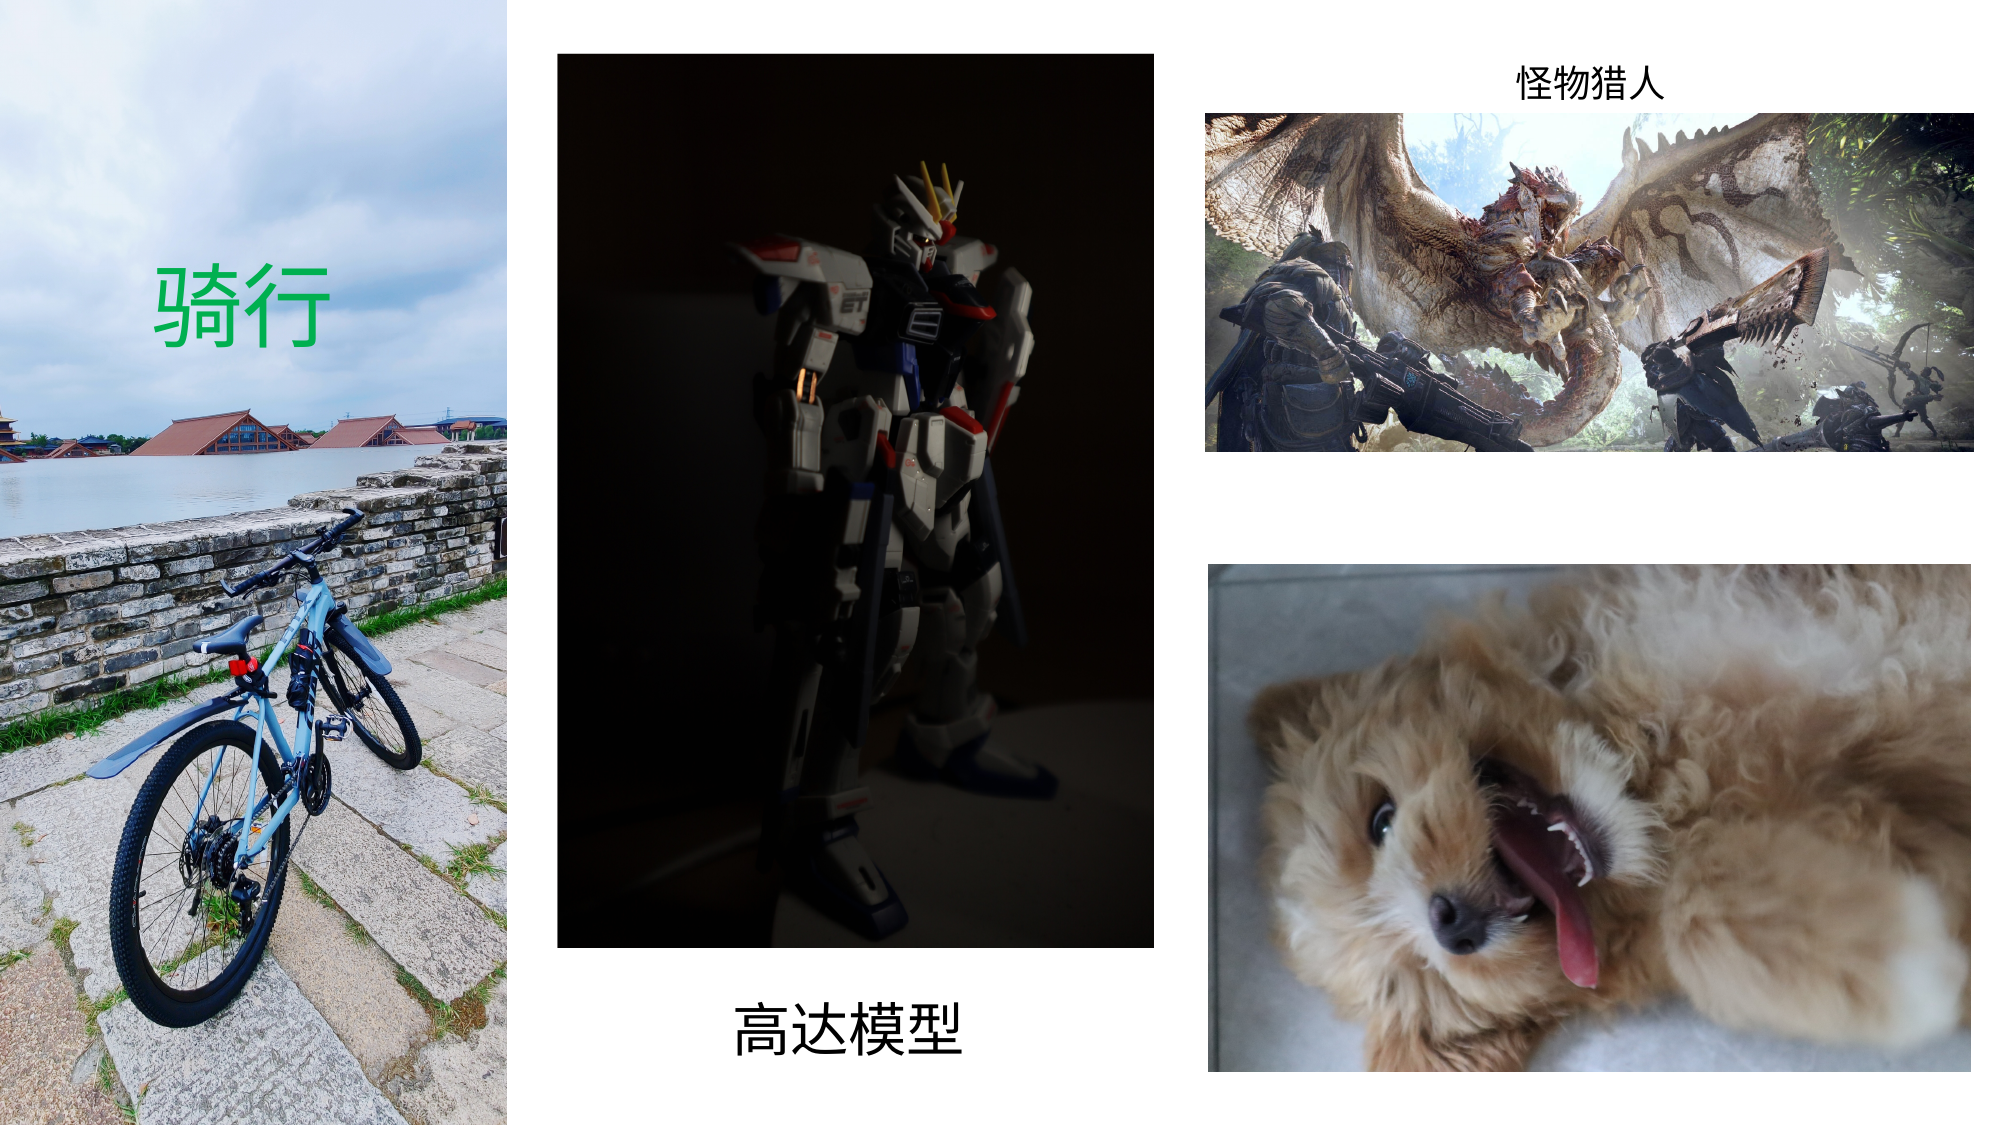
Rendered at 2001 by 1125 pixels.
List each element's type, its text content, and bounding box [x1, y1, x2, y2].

text_box 怪物猎人 [1501, 53, 1801, 113]
picture [0, 0, 1974, 1125]
text_box 高达模型 [717, 986, 981, 1071]
